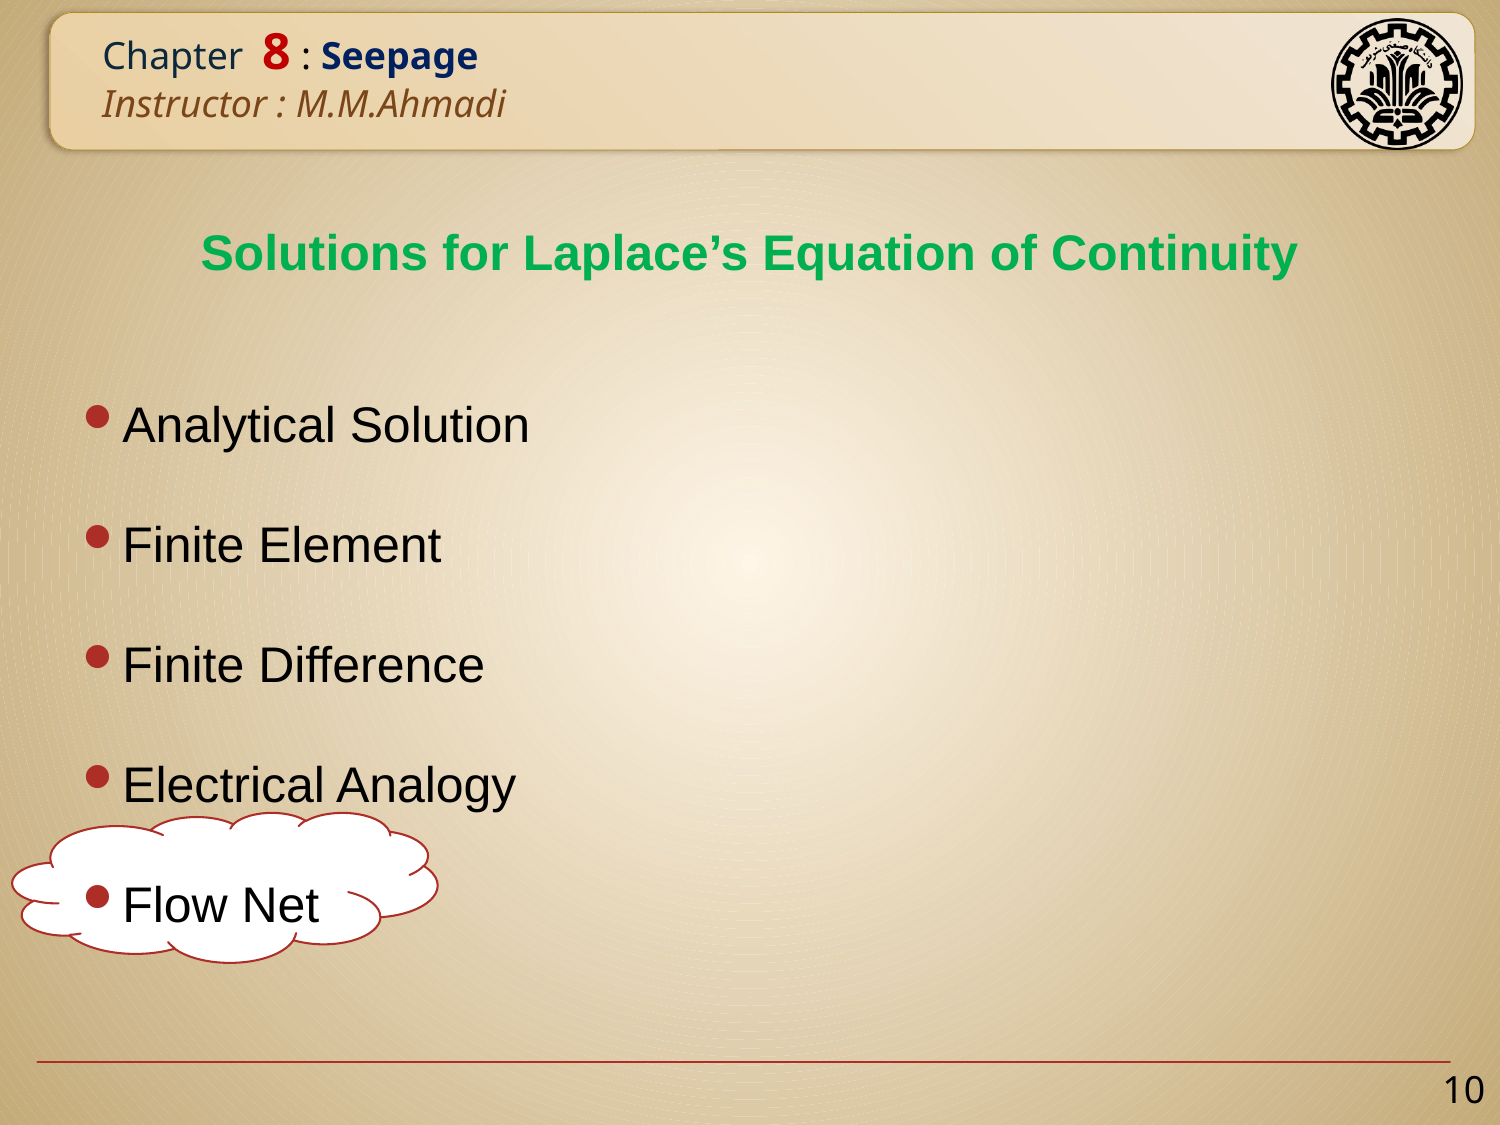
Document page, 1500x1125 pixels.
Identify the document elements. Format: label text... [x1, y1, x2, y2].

picture [1331, 18, 1463, 150]
list Analytical Solution Finite Element Finite Difference Electrical Analogy Flow Net [75, 324, 1425, 1038]
text_box [11, 832, 75, 941]
slide_number 10 [1149, 1074, 1500, 1125]
title Solutions for Laplace’s Equation of Continuity [75, 137, 1425, 288]
